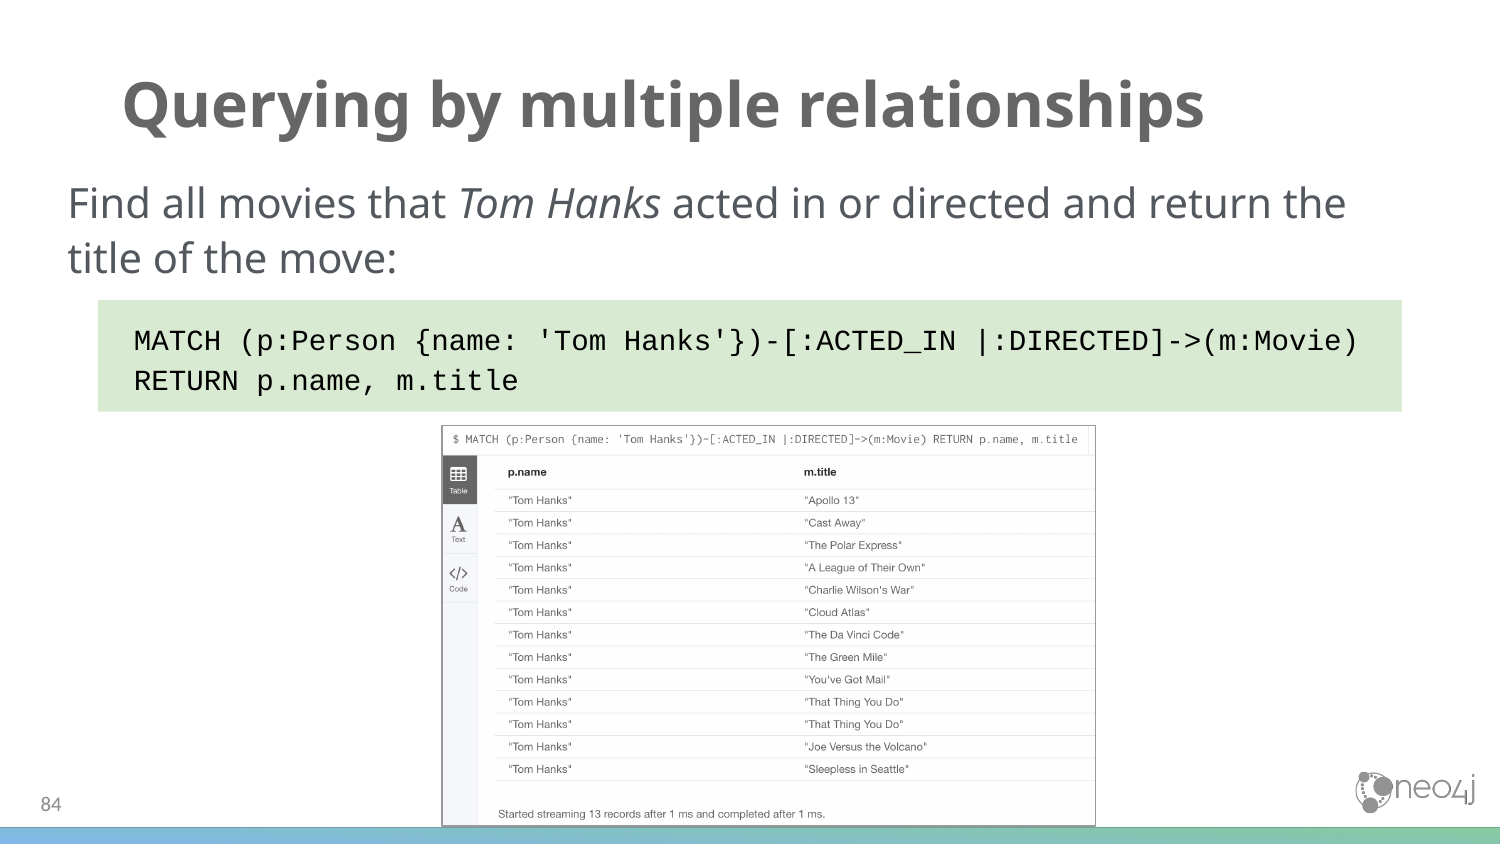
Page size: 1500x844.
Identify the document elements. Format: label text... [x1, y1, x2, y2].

picture [1352, 767, 1479, 818]
picture [0, 826, 1500, 844]
text_box MATCH (p:Person {name: 'Tom Hanks'})-[:ACTED_IN |:DIRECTED]->(m:Movie) RETURN p.name, m.title [97, 299, 1402, 412]
picture [442, 426, 1095, 826]
slide_number ‹#› [16, 780, 87, 826]
text_box Find all movies that Tom Hanks acted in or directed and return the title of the move: [52, 157, 1397, 250]
title Querying by multiple relationships [106, 50, 1432, 143]
